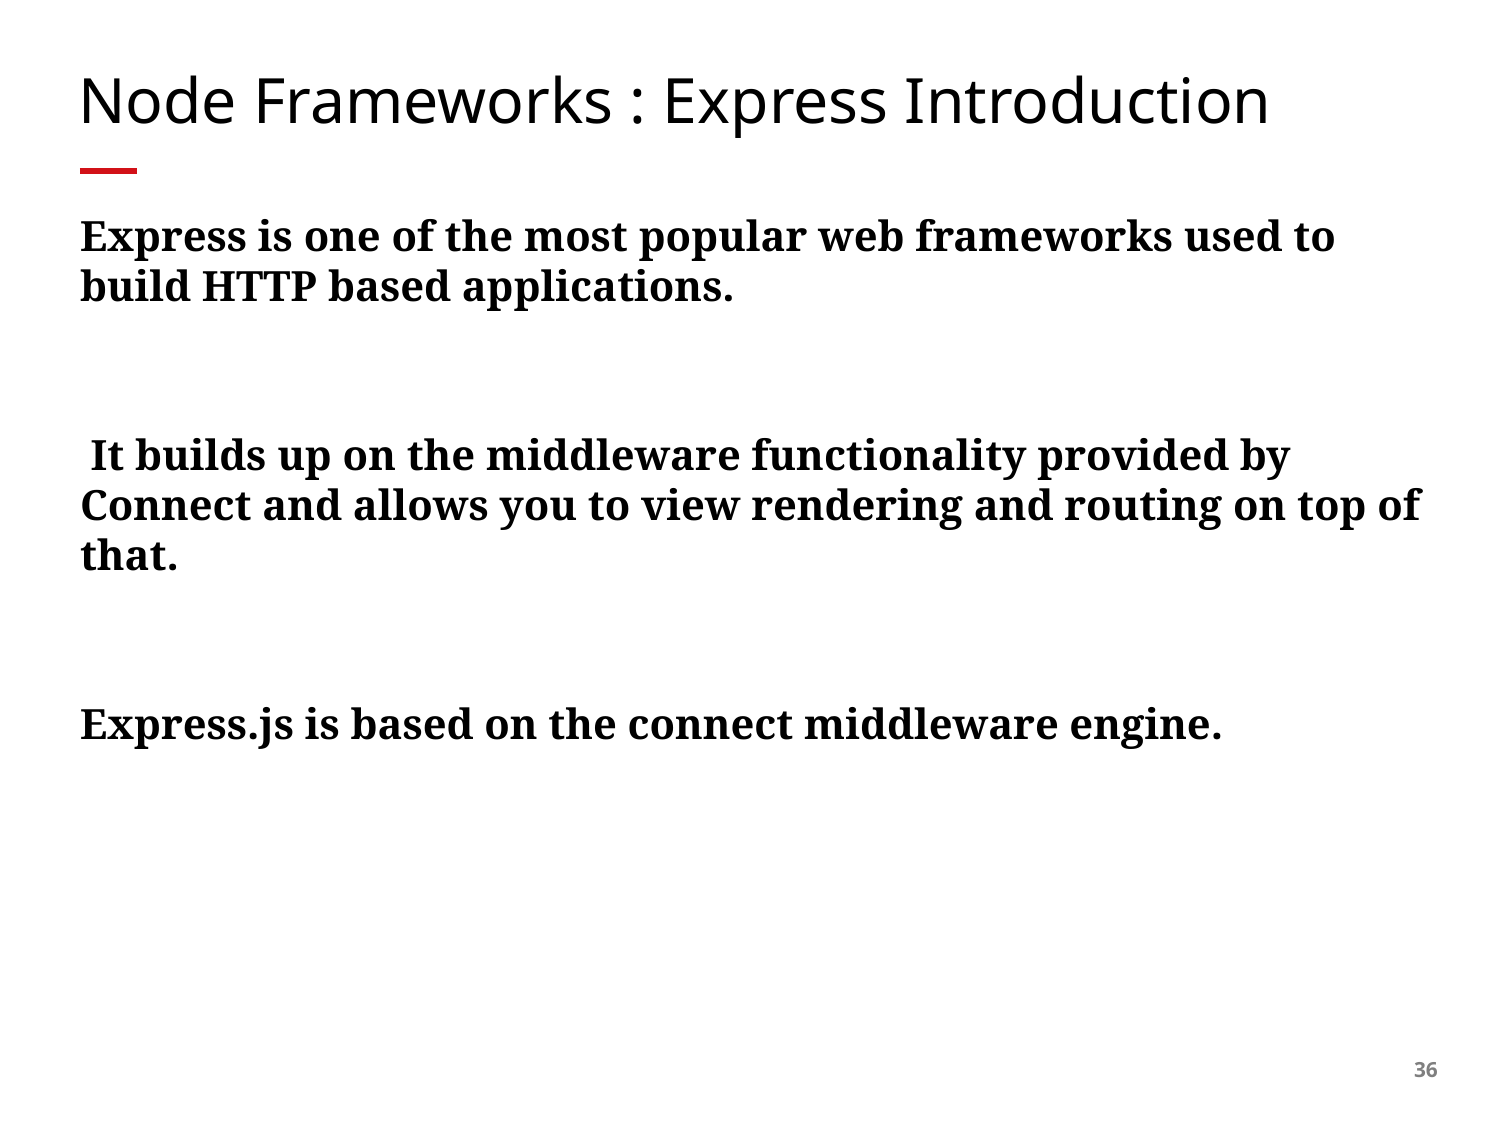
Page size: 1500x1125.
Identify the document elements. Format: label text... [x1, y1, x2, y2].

list Express is one of the most popular web frameworks used to build HTTP based applications. It builds up on the middleware functionality provided by Connect and allows you to view rendering and routing on top of that. Express.js is based on the connect middleware engine. [79, 210, 1420, 998]
title Node Frameworks : Express Introduction [78, 68, 1418, 138]
